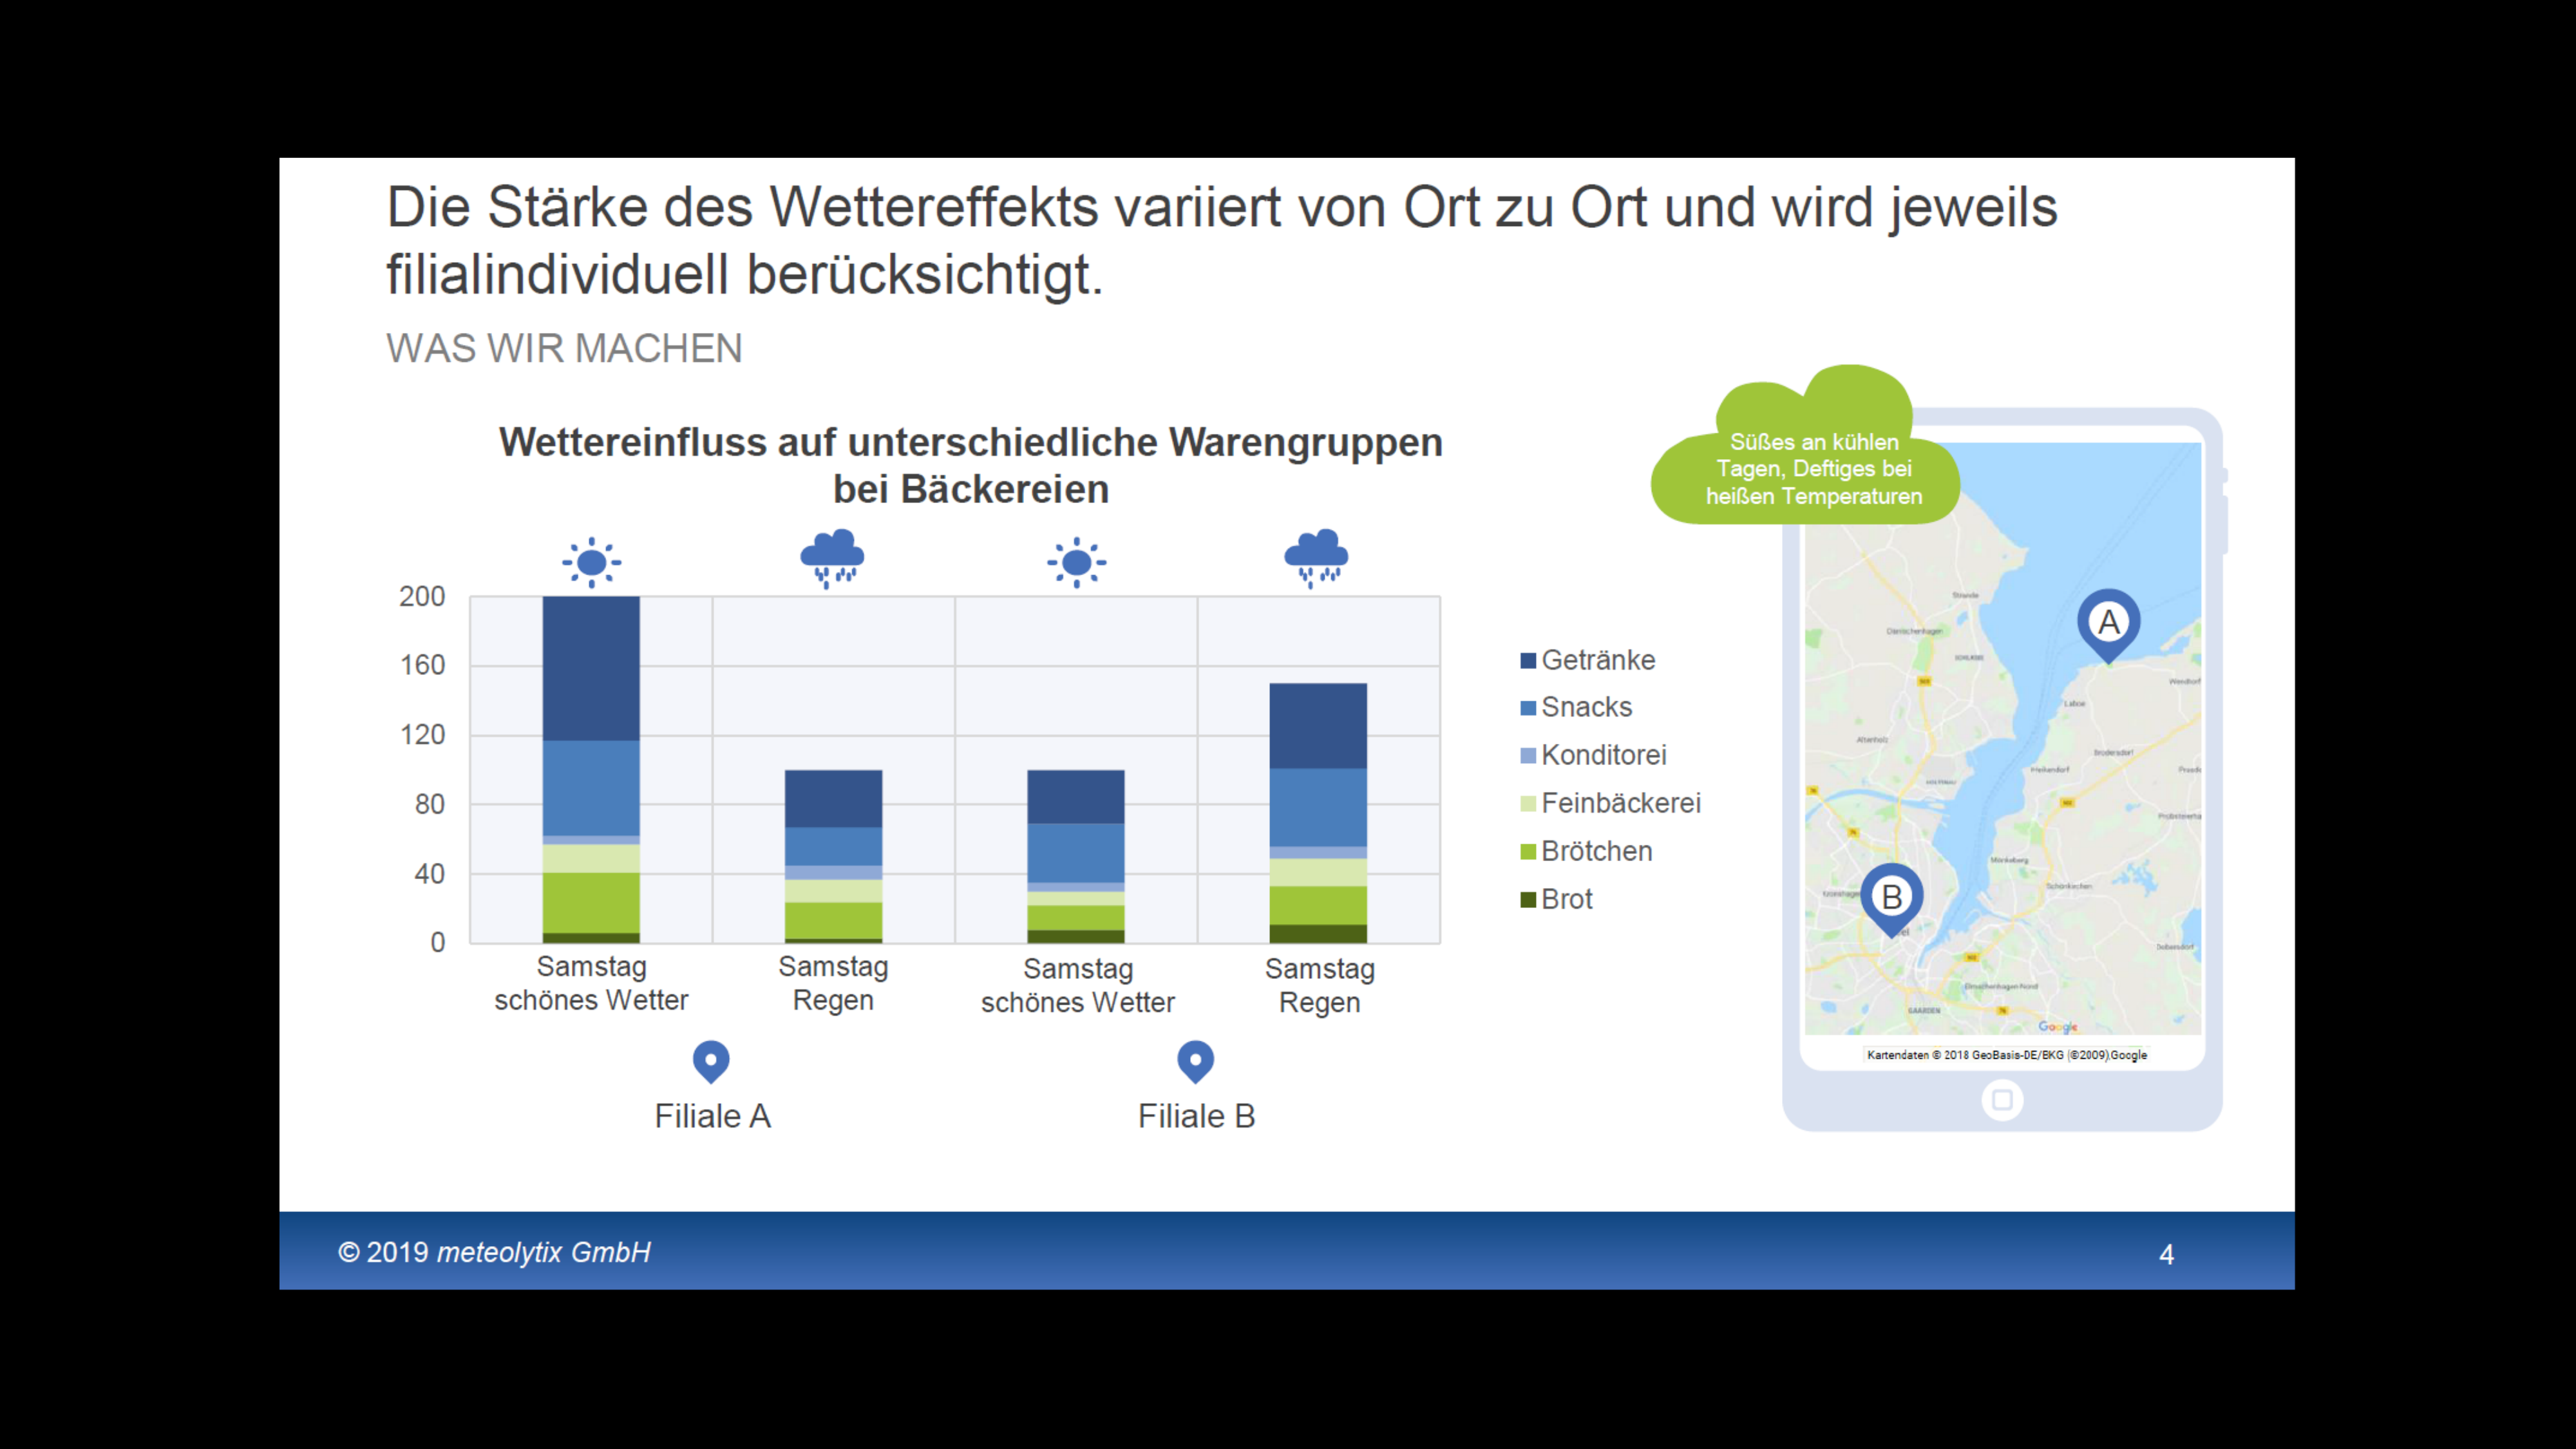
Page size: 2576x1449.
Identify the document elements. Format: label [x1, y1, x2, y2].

picture [279, 158, 2297, 1291]
